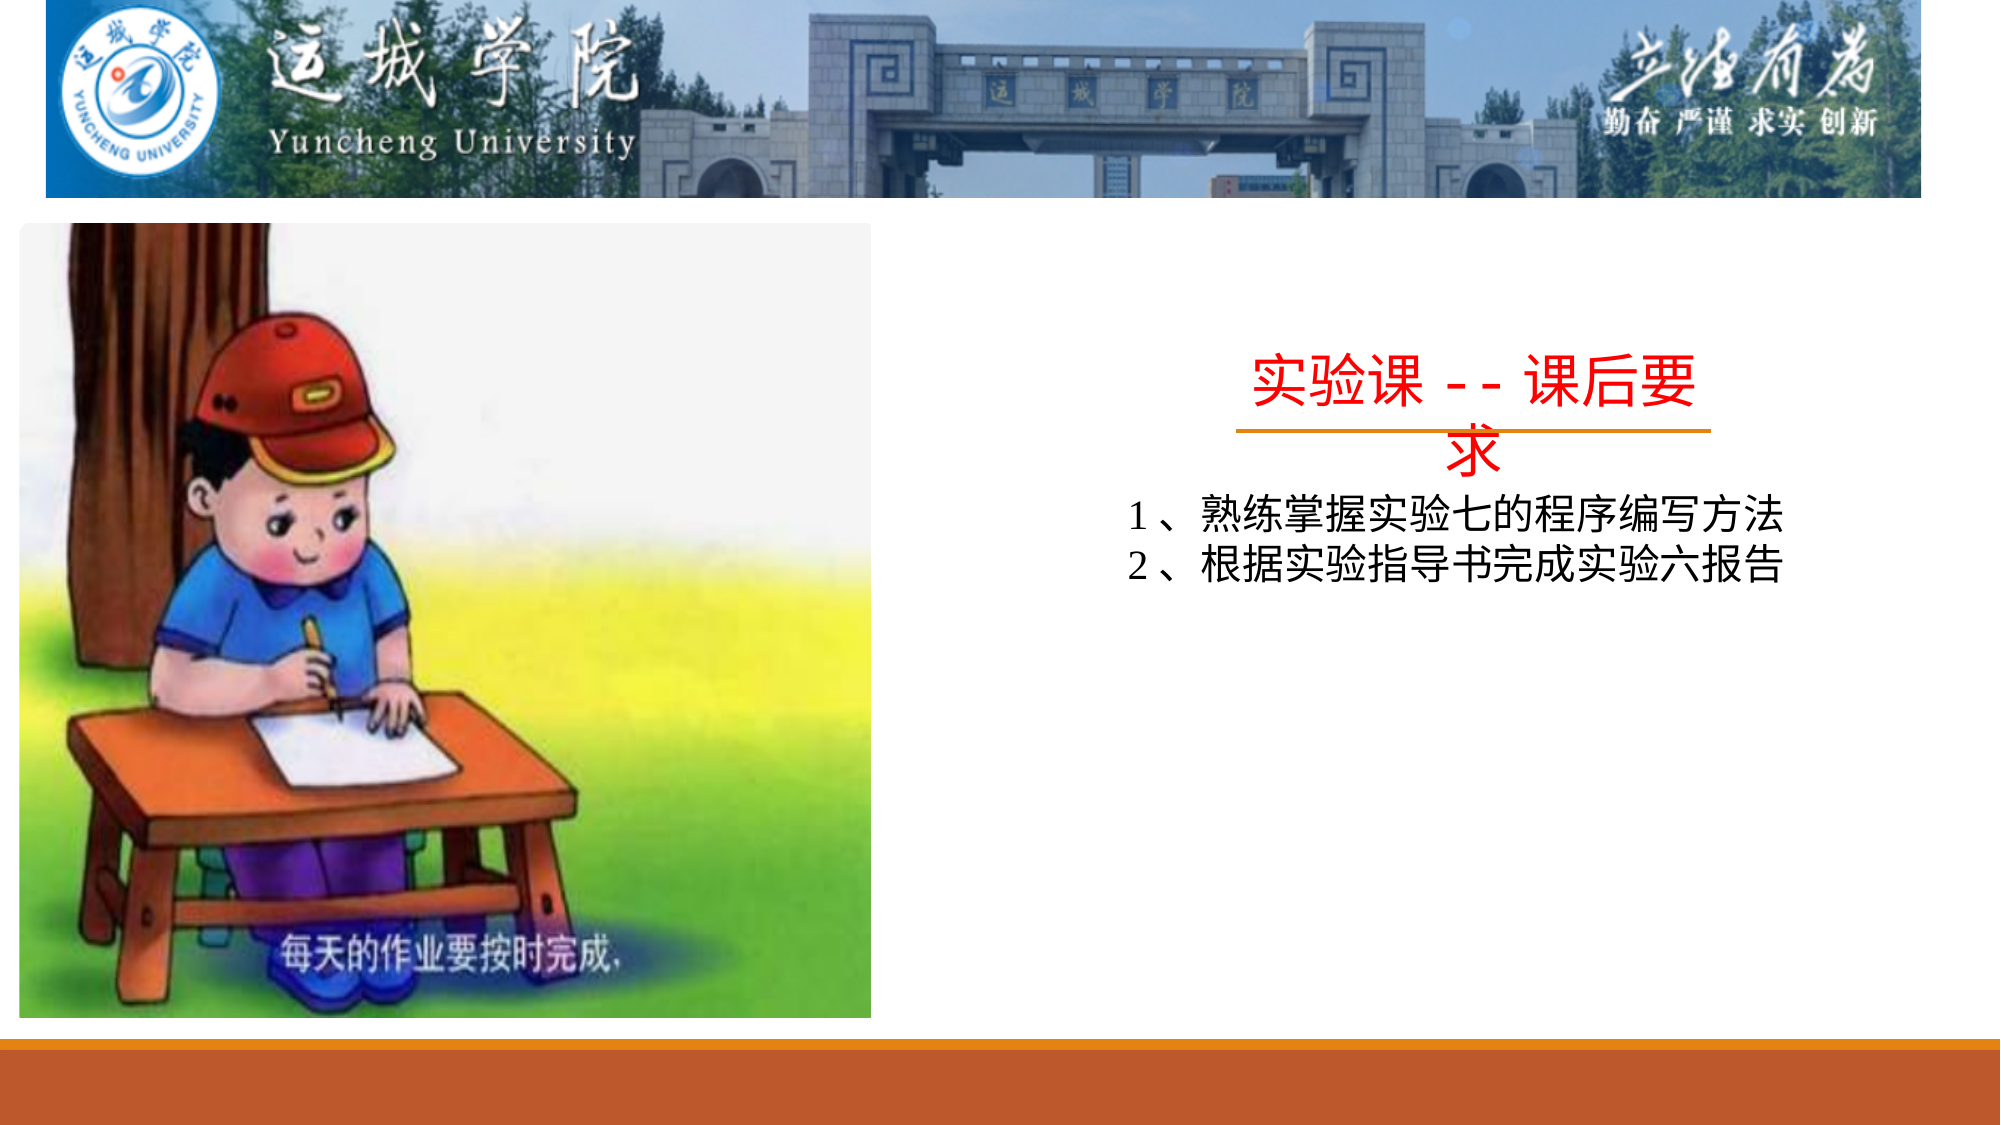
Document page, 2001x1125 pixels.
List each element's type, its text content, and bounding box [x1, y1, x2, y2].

text_box 实验课--课后要求 [1224, 336, 1724, 431]
text_box 1、熟练掌握实验七的程序编写方法 2、根据实验指导书完成实验六报告 [1113, 480, 1888, 596]
picture [45, 0, 1922, 199]
picture [15, 223, 872, 1019]
